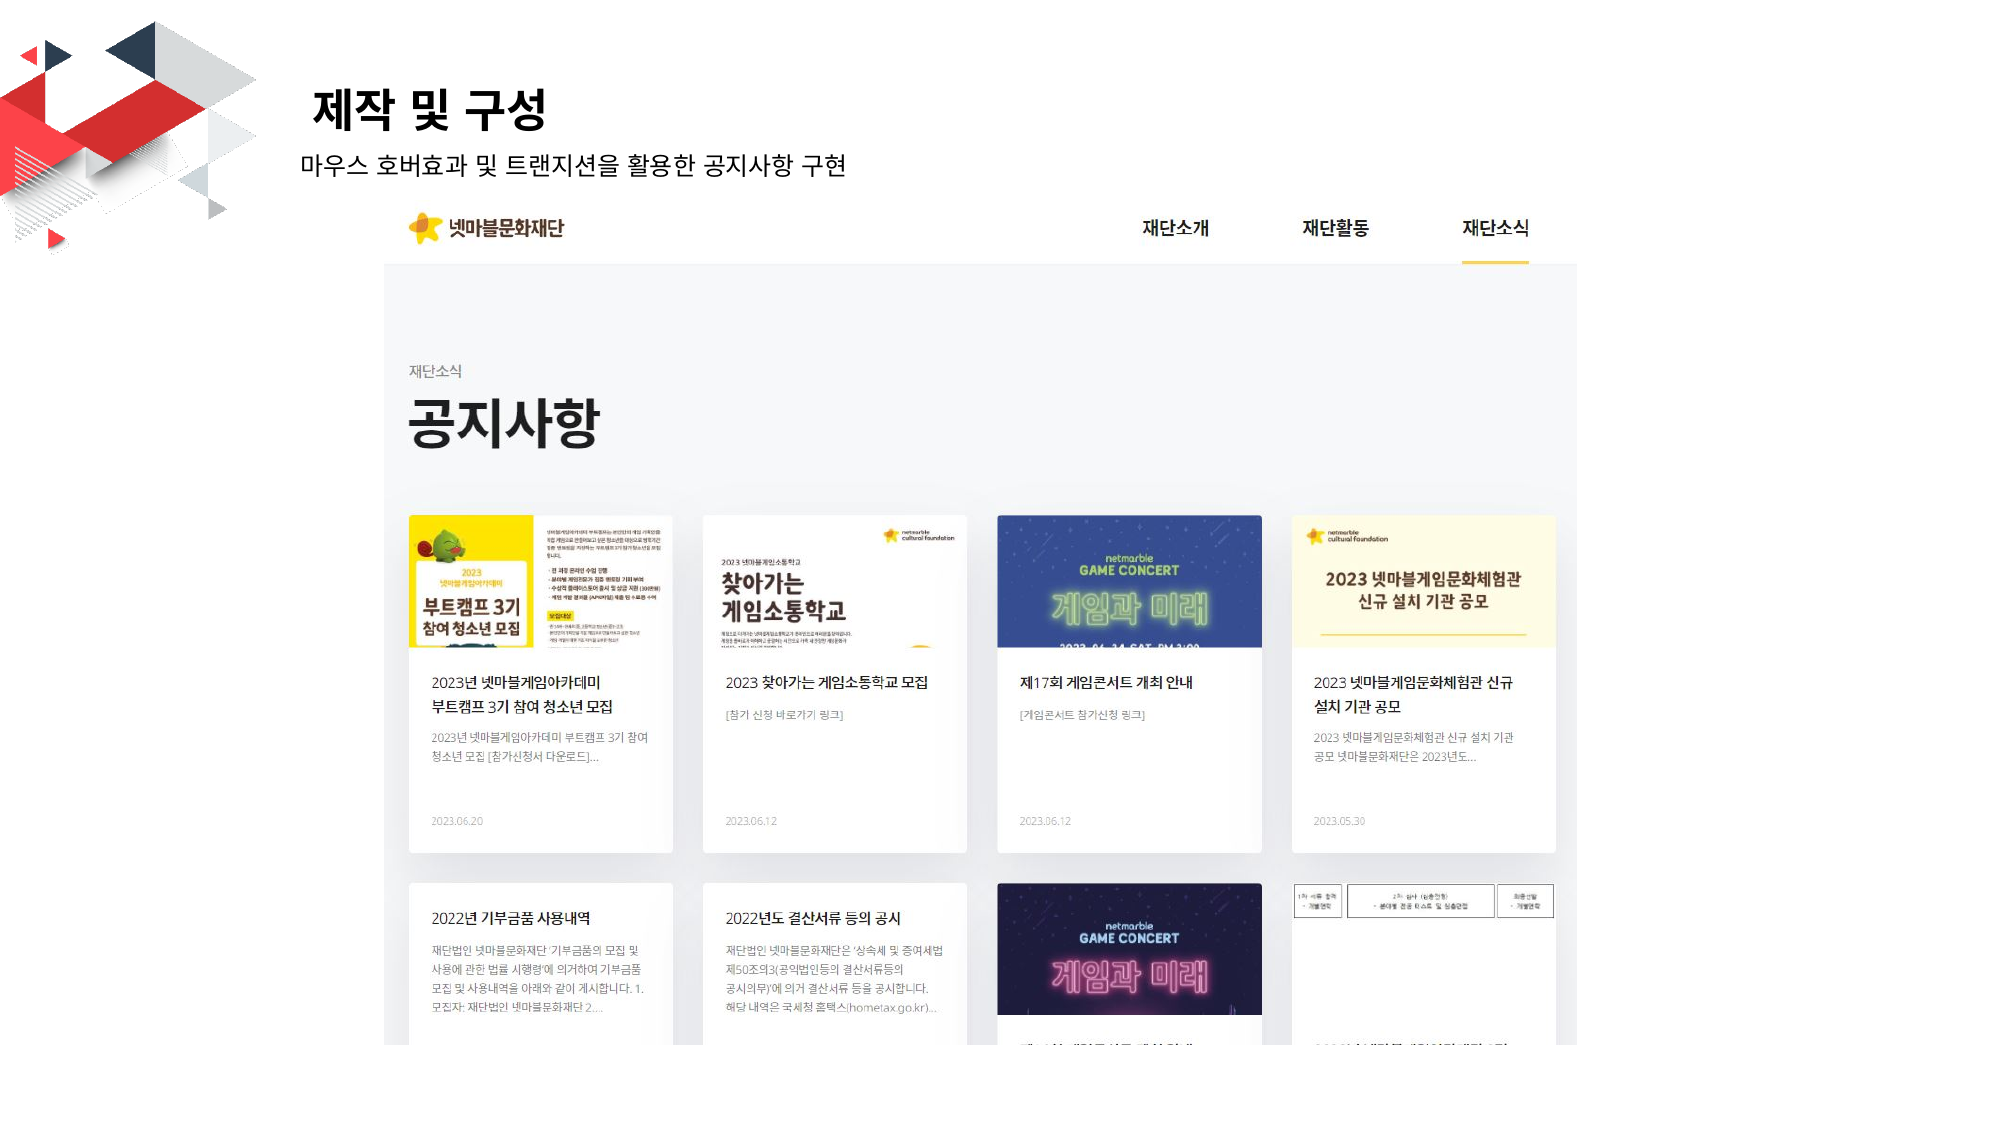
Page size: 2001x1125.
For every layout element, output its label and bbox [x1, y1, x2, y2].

picture [0, 21, 256, 255]
text_box [285, 73, 1116, 189]
picture [384, 200, 1577, 1045]
